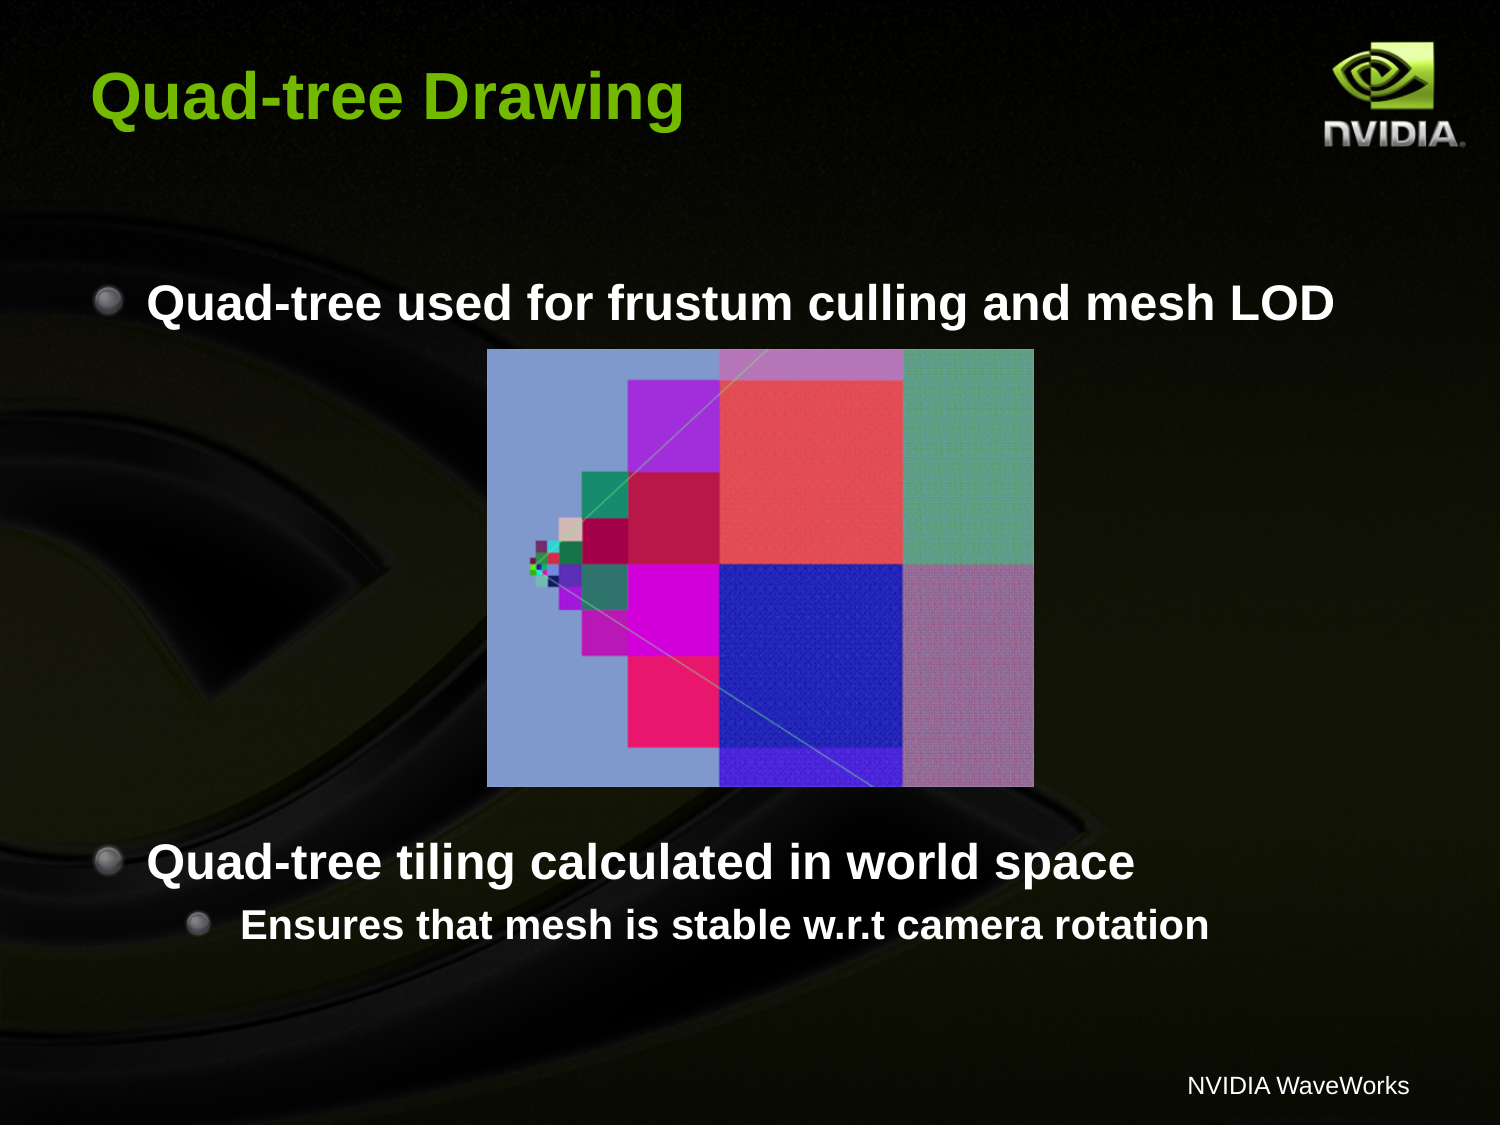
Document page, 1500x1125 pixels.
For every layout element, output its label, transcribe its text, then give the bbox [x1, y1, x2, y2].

title Quad-tree Drawing [74, 44, 1288, 141]
list Quad-tree used for frustum culling and mesh LOD Quad-tree tiling calculated in world space Ensures that mesh is stable w.r.t camera rotation [74, 262, 1426, 1038]
picture [0, 0, 1500, 1125]
